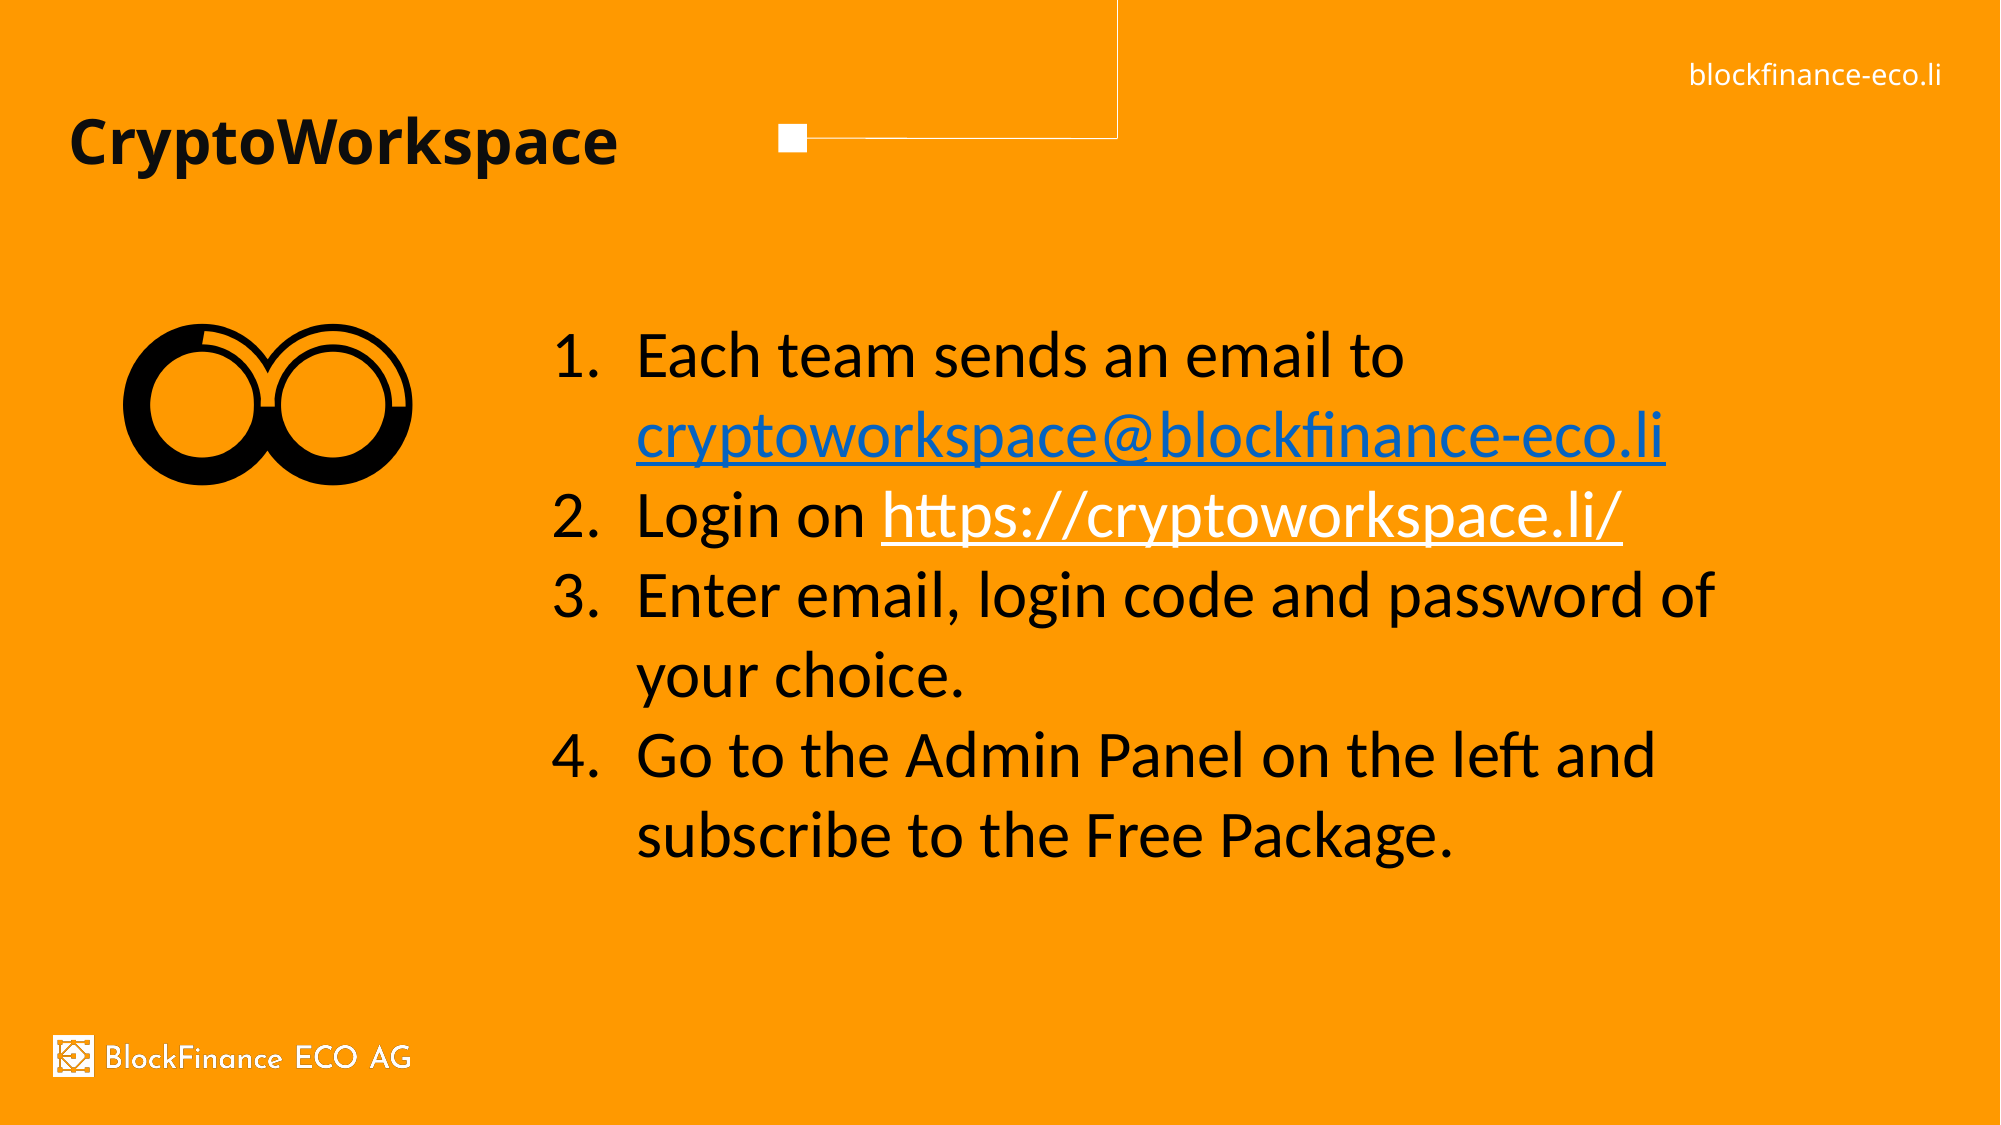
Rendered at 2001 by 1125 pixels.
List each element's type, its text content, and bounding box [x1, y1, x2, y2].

picture [123, 303, 433, 506]
picture [53, 1035, 410, 1077]
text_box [778, 0, 1118, 153]
text_box CryptoWorkspace [53, 95, 762, 185]
text_box Each team sends an email to cryptoworkspace@blockfinance-eco.li Login on https://cryptoworkspace.li/ Enter email, login code and password of your choice. Go to the Admin Panel on the left and subscribe to the Free Package. [537, 303, 1851, 1038]
